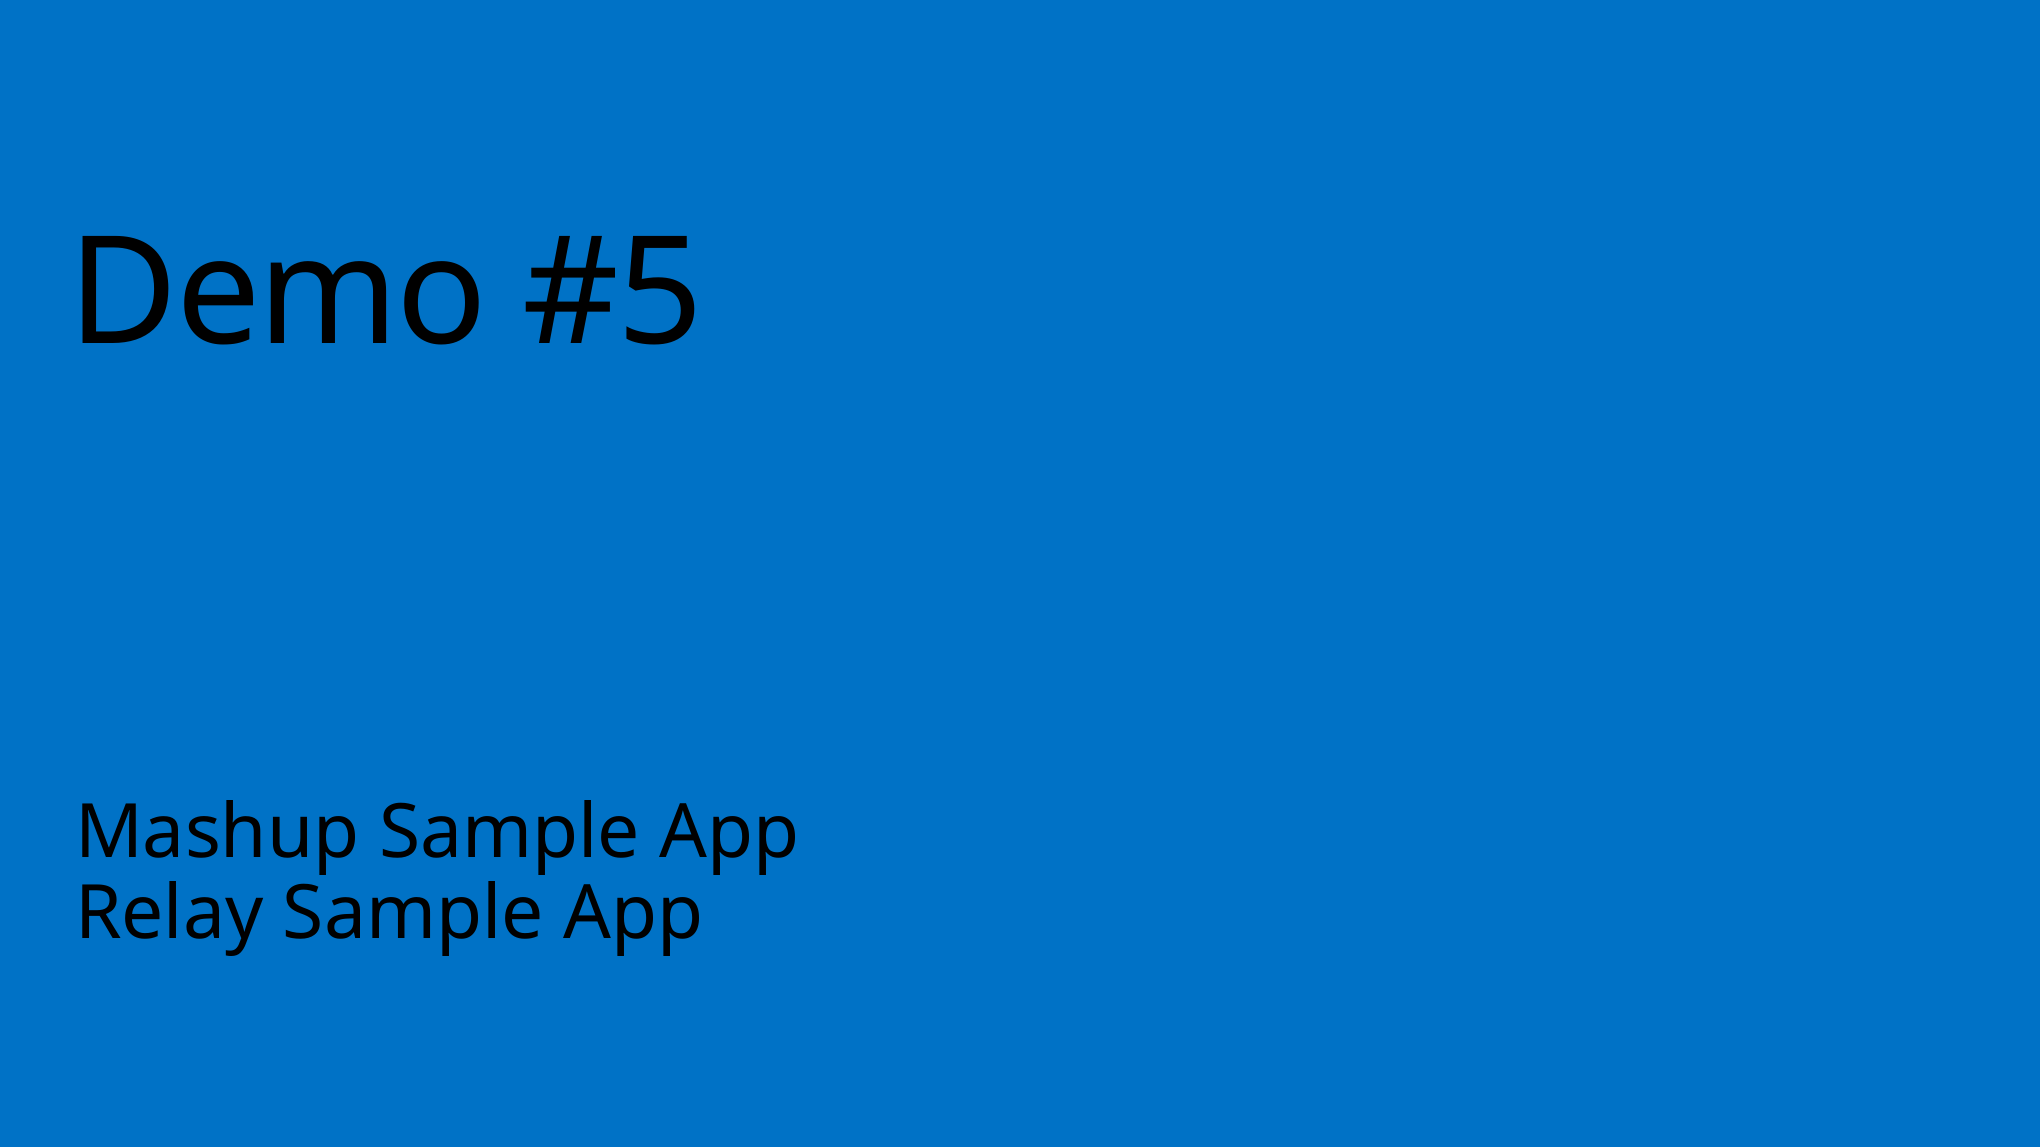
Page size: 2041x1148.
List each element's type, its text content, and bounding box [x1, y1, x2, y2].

list Mashup Sample App Relay Sample App [45, 768, 1383, 1069]
title Demo #5 [45, 198, 1245, 768]
